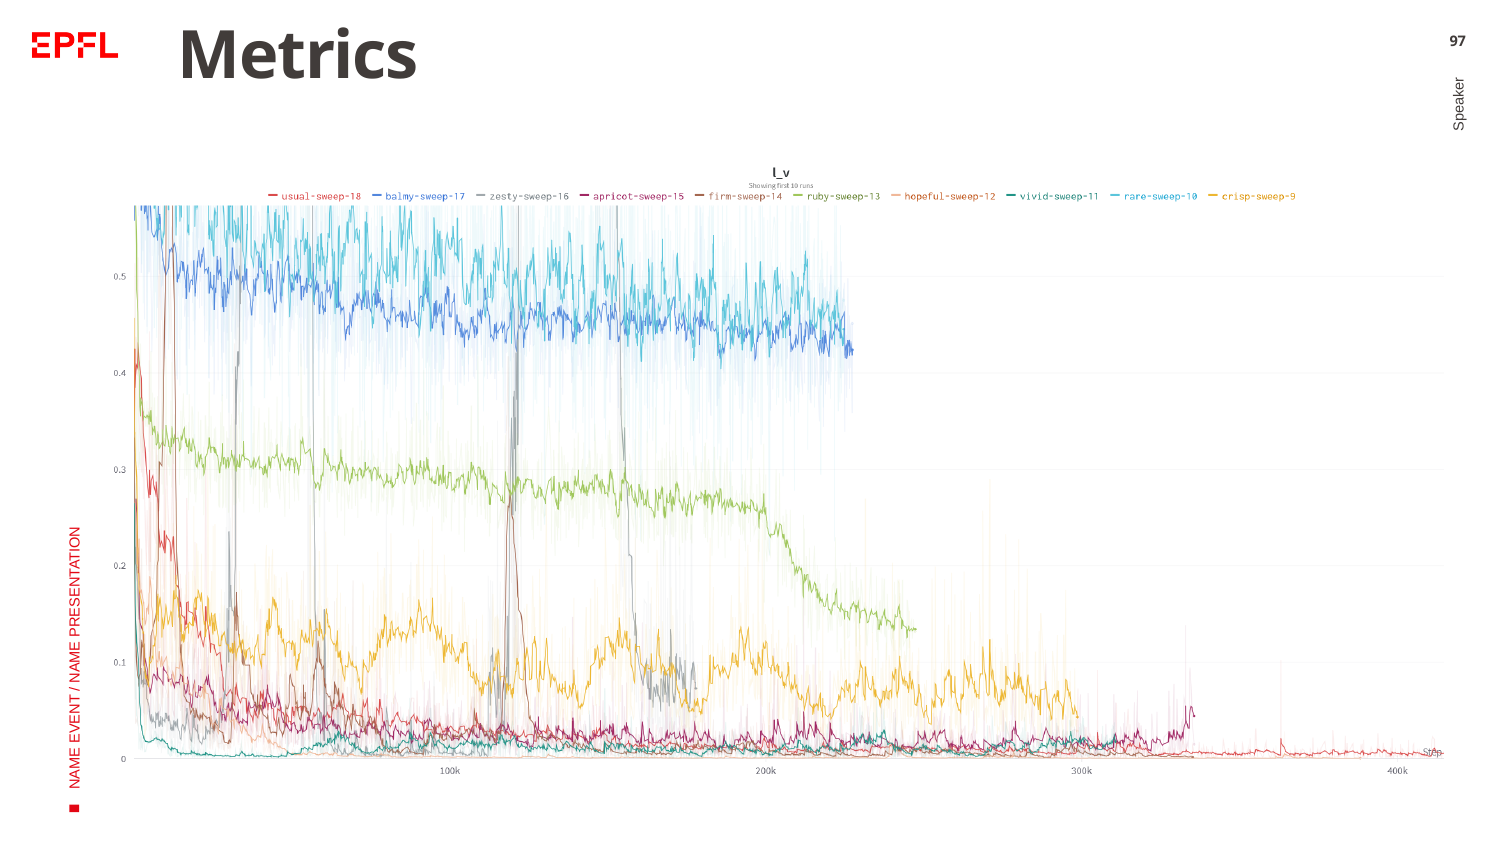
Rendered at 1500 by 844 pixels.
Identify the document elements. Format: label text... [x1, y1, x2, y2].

picture [21, 21, 129, 69]
slide_number NAME EVENT / NAME PRESENTATION [0, 256, 149, 805]
slide_number 97 [1415, 32, 1500, 59]
footer Speaker [1415, 59, 1500, 641]
picture [100, 161, 1444, 781]
title Metrics [148, 21, 750, 161]
